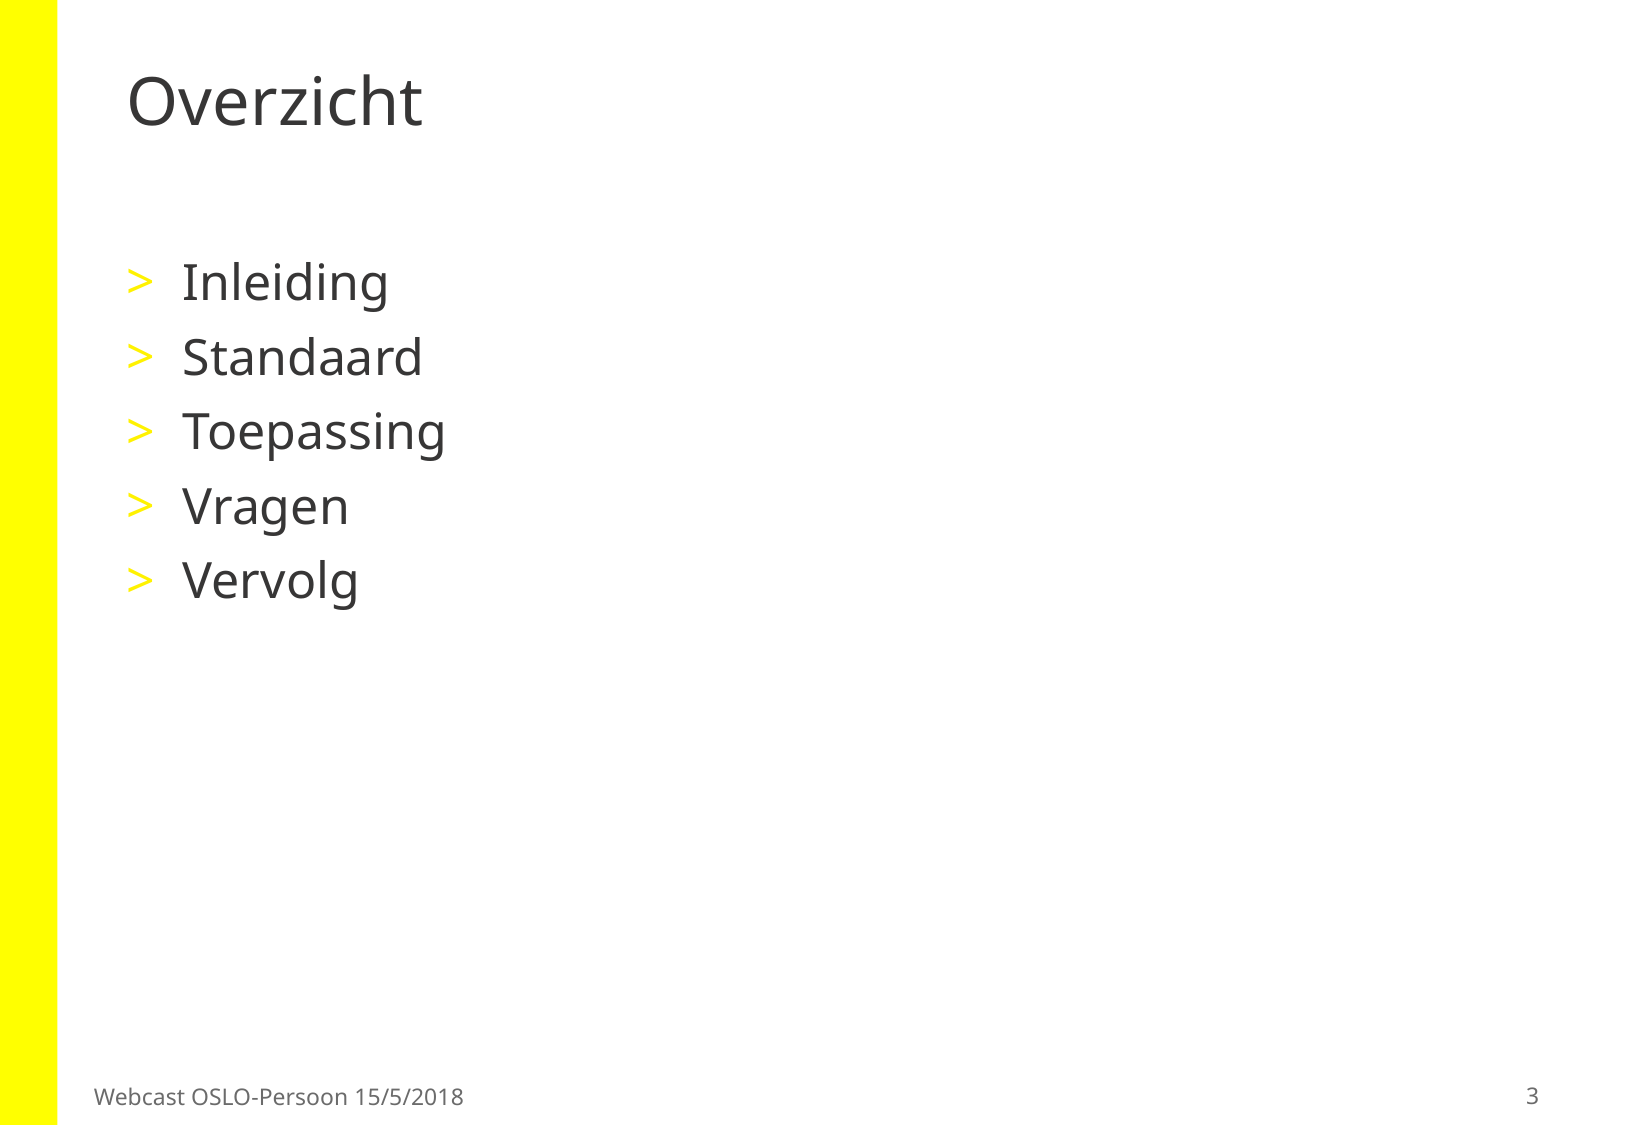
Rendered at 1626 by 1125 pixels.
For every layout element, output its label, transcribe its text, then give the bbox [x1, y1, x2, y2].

list Inleiding Standaard Toepassing Vragen Vervolg [111, 243, 1514, 1063]
slide_number 3 [1424, 1075, 1548, 1120]
footer Webcast OSLO-Persoon 15/5/2018 [78, 1083, 1077, 1113]
title Overzicht [111, 59, 1514, 222]
